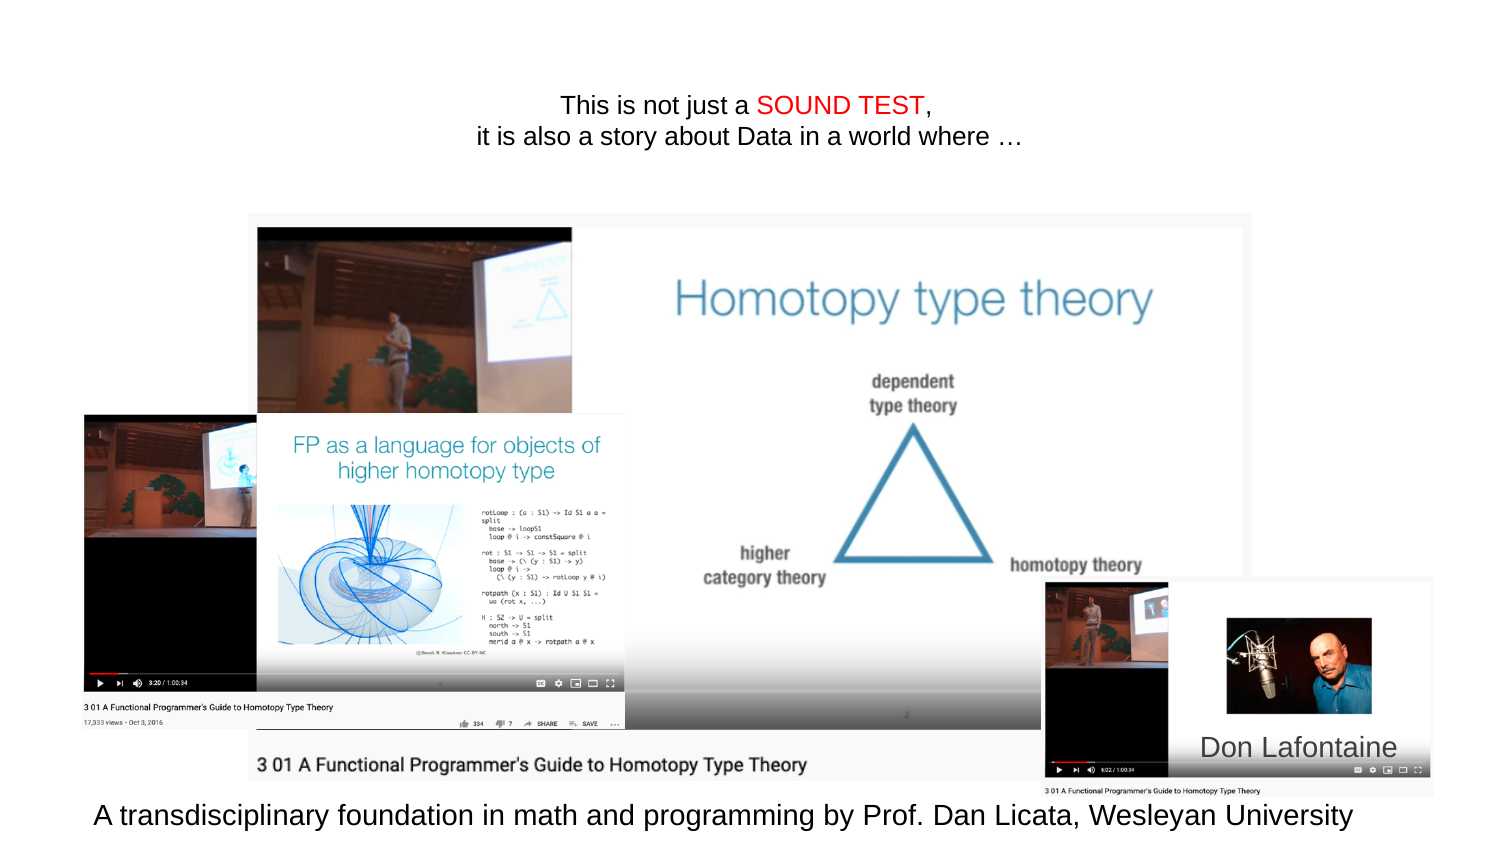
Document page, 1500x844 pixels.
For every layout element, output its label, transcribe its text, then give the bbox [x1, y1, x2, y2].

title This is not just a SOUND TEST, it is also a story about Data in a world where … [51, 72, 1449, 167]
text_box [1040, 576, 1435, 797]
picture [81, 212, 1252, 781]
text_box A transdisciplinary foundation in math and programming by Prof. Dan Licata, Wesleyan University [93, 796, 1407, 832]
